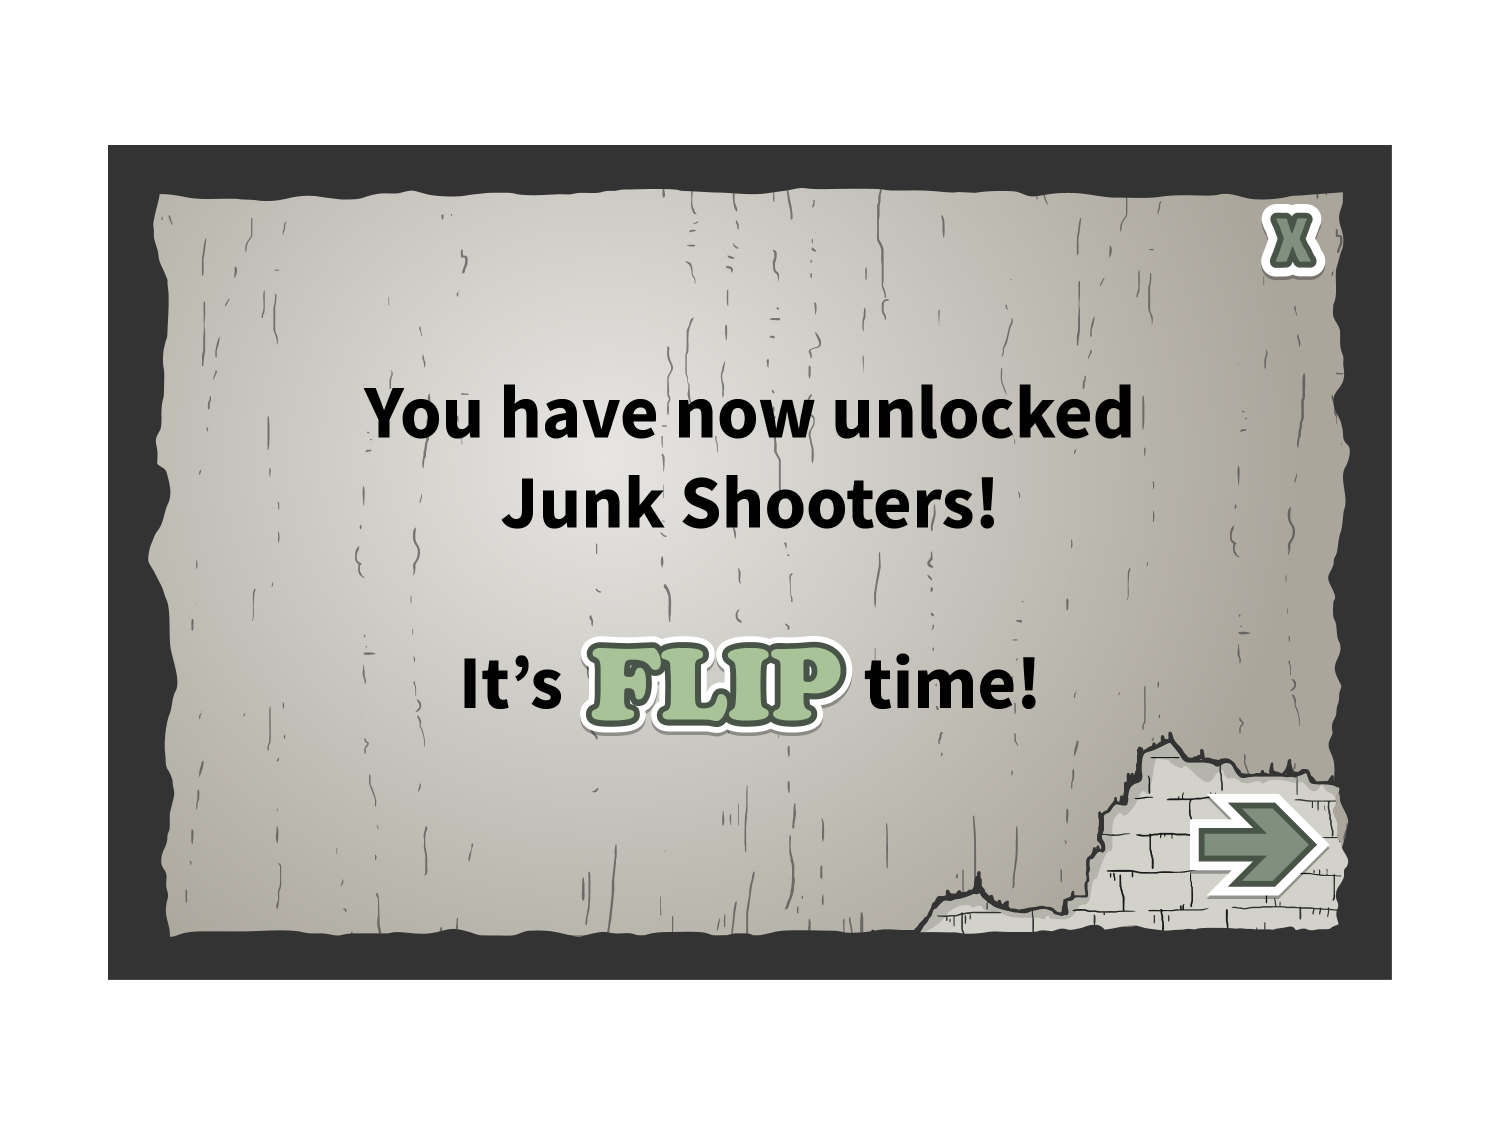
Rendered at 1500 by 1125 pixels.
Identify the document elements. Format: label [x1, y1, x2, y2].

picture [107, 145, 1392, 980]
